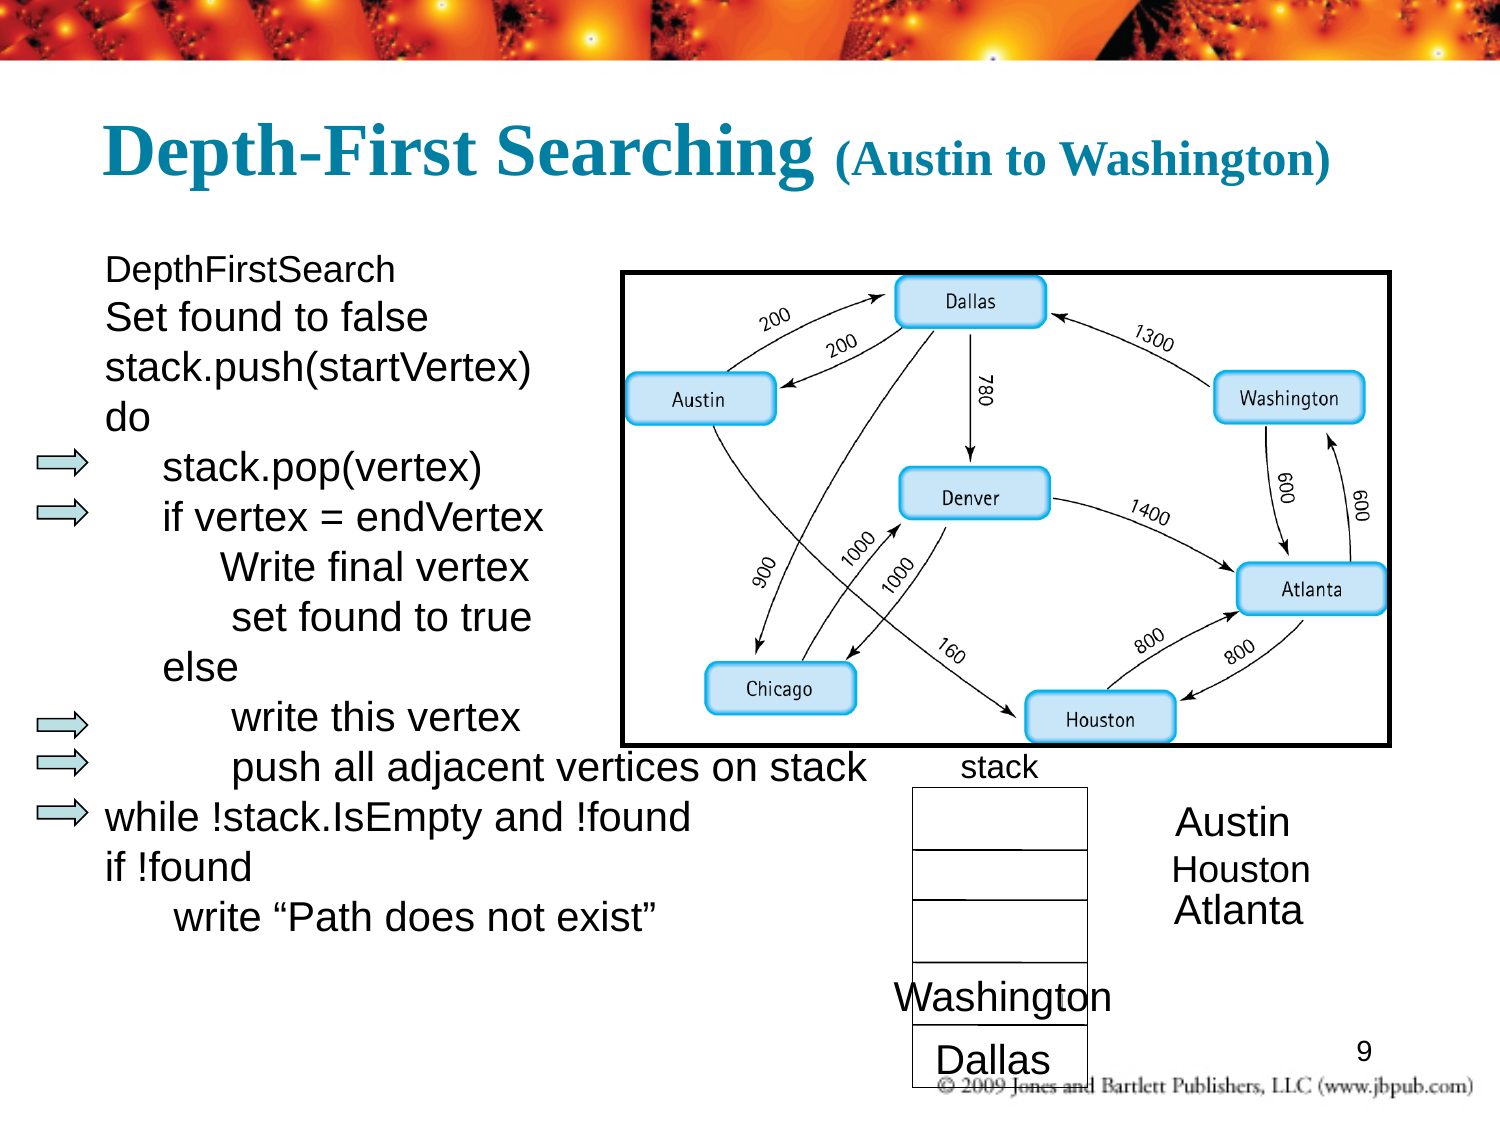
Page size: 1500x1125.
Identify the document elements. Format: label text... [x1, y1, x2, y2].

text_box Dallas [920, 1028, 1067, 1090]
text_box [37, 450, 88, 475]
text_box Houston [1156, 837, 1326, 898]
text_box Washington [878, 962, 1128, 1028]
text_box DepthFirstSearch Set found to false stack.push(startVertex) do stack.pop(vertex) if vertex = endVertex Write final vertex set found to true else write this vertex push all adjacent vertices on stack while !stack.IsEmpty and !found if !found write “Path does not exist” [90, 237, 883, 948]
text_box [37, 750, 88, 775]
text_box Austin [1160, 787, 1306, 837]
text_box [1067, 1028, 1088, 1088]
text_box stack [945, 752, 1054, 793]
text_box [37, 712, 88, 738]
text_box [912, 901, 1088, 962]
text_box Atlanta [1159, 875, 1319, 940]
text_box [37, 500, 88, 526]
text_box [912, 787, 1088, 900]
text_box [37, 800, 88, 826]
title Depth-First Searching (Austin to Washington) [87, 70, 1388, 221]
text_box [912, 1028, 920, 1088]
slide_number 9 [1074, 1024, 1388, 1101]
picture [0, 0, 1500, 1125]
